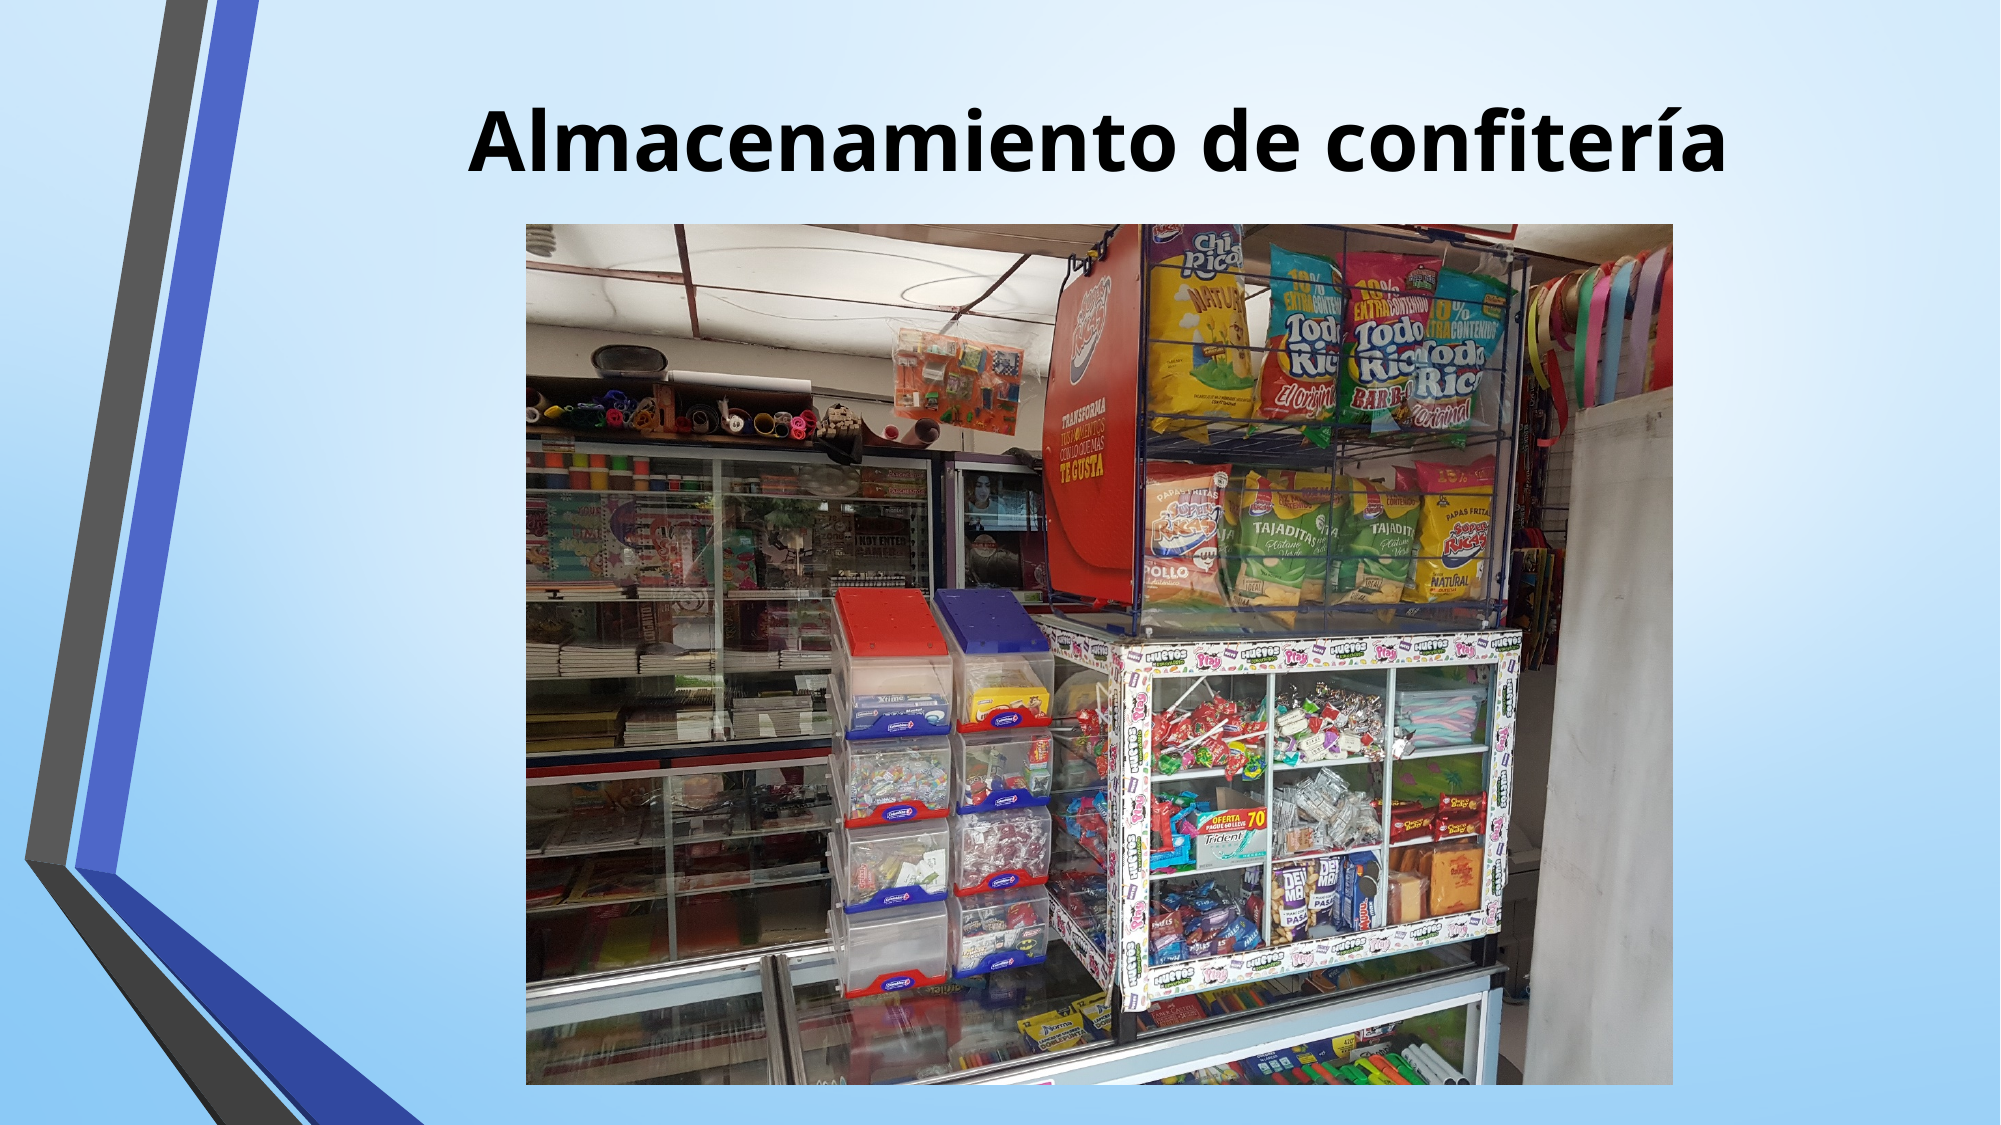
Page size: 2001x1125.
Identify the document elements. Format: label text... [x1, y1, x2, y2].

picture [526, 224, 1673, 1085]
text_box Almacenamiento de confitería [277, 81, 1922, 225]
